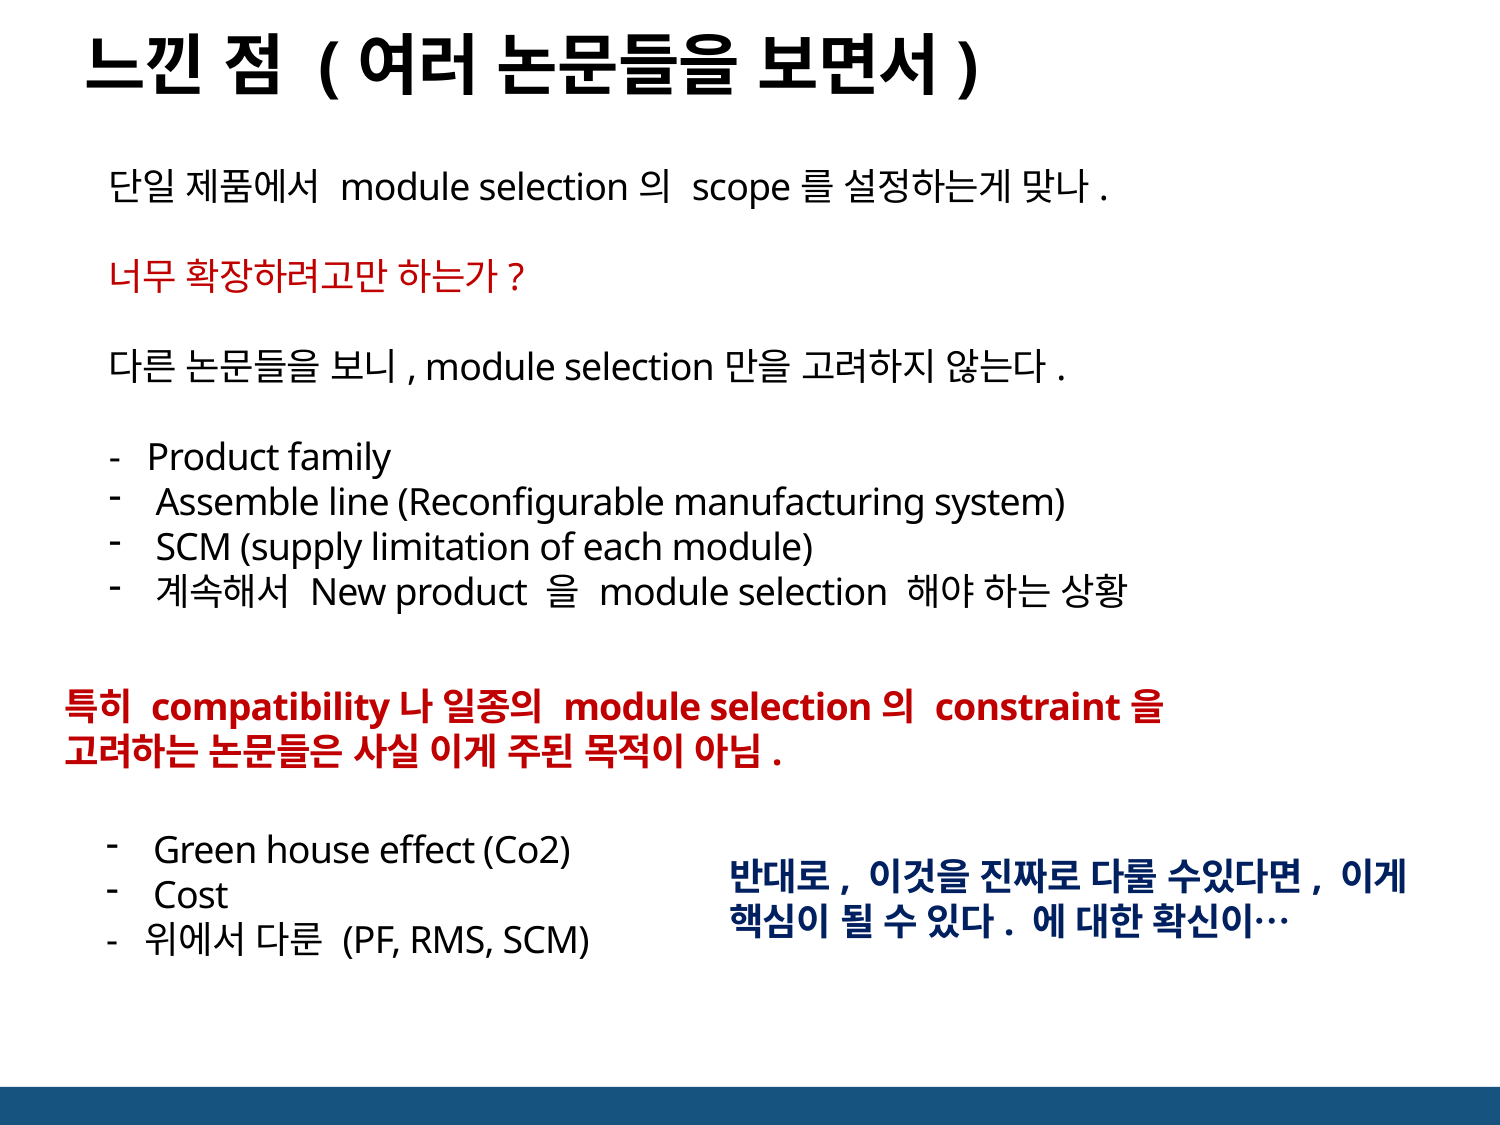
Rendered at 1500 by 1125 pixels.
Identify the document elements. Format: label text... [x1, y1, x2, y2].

text_box Green house effect (Co2) Cost - 위에서 다룬 (PF, RMS, SCM) [91, 818, 842, 969]
text_box 단일 제품에서 module selection의 scope를 설정하는게 맞나. 너무 확장하려고만 하는가? 다른 논문들을 보니, module selection만을 고려하지 않는다. - Product family Assemble line (Reconfigurable manufacturing system) SCM (supply limitation of each module) 계속해서 New product 을 module selection 해야 하는 상황 [108, 163, 1130, 614]
text_box 반대로, 이것을 진짜로 다룰 수있다면, 이게 핵심이 될 수 있다. 에 대한 확신이… [714, 845, 1465, 951]
text_box 느낀 점 (여러 논문들을 보면서) [84, 23, 980, 104]
text_box 특히 compatibility나 일종의 module selection의 constraint을 고려하는 논문들은 사실 이게 주된 목적이 아님. [64, 682, 1451, 773]
